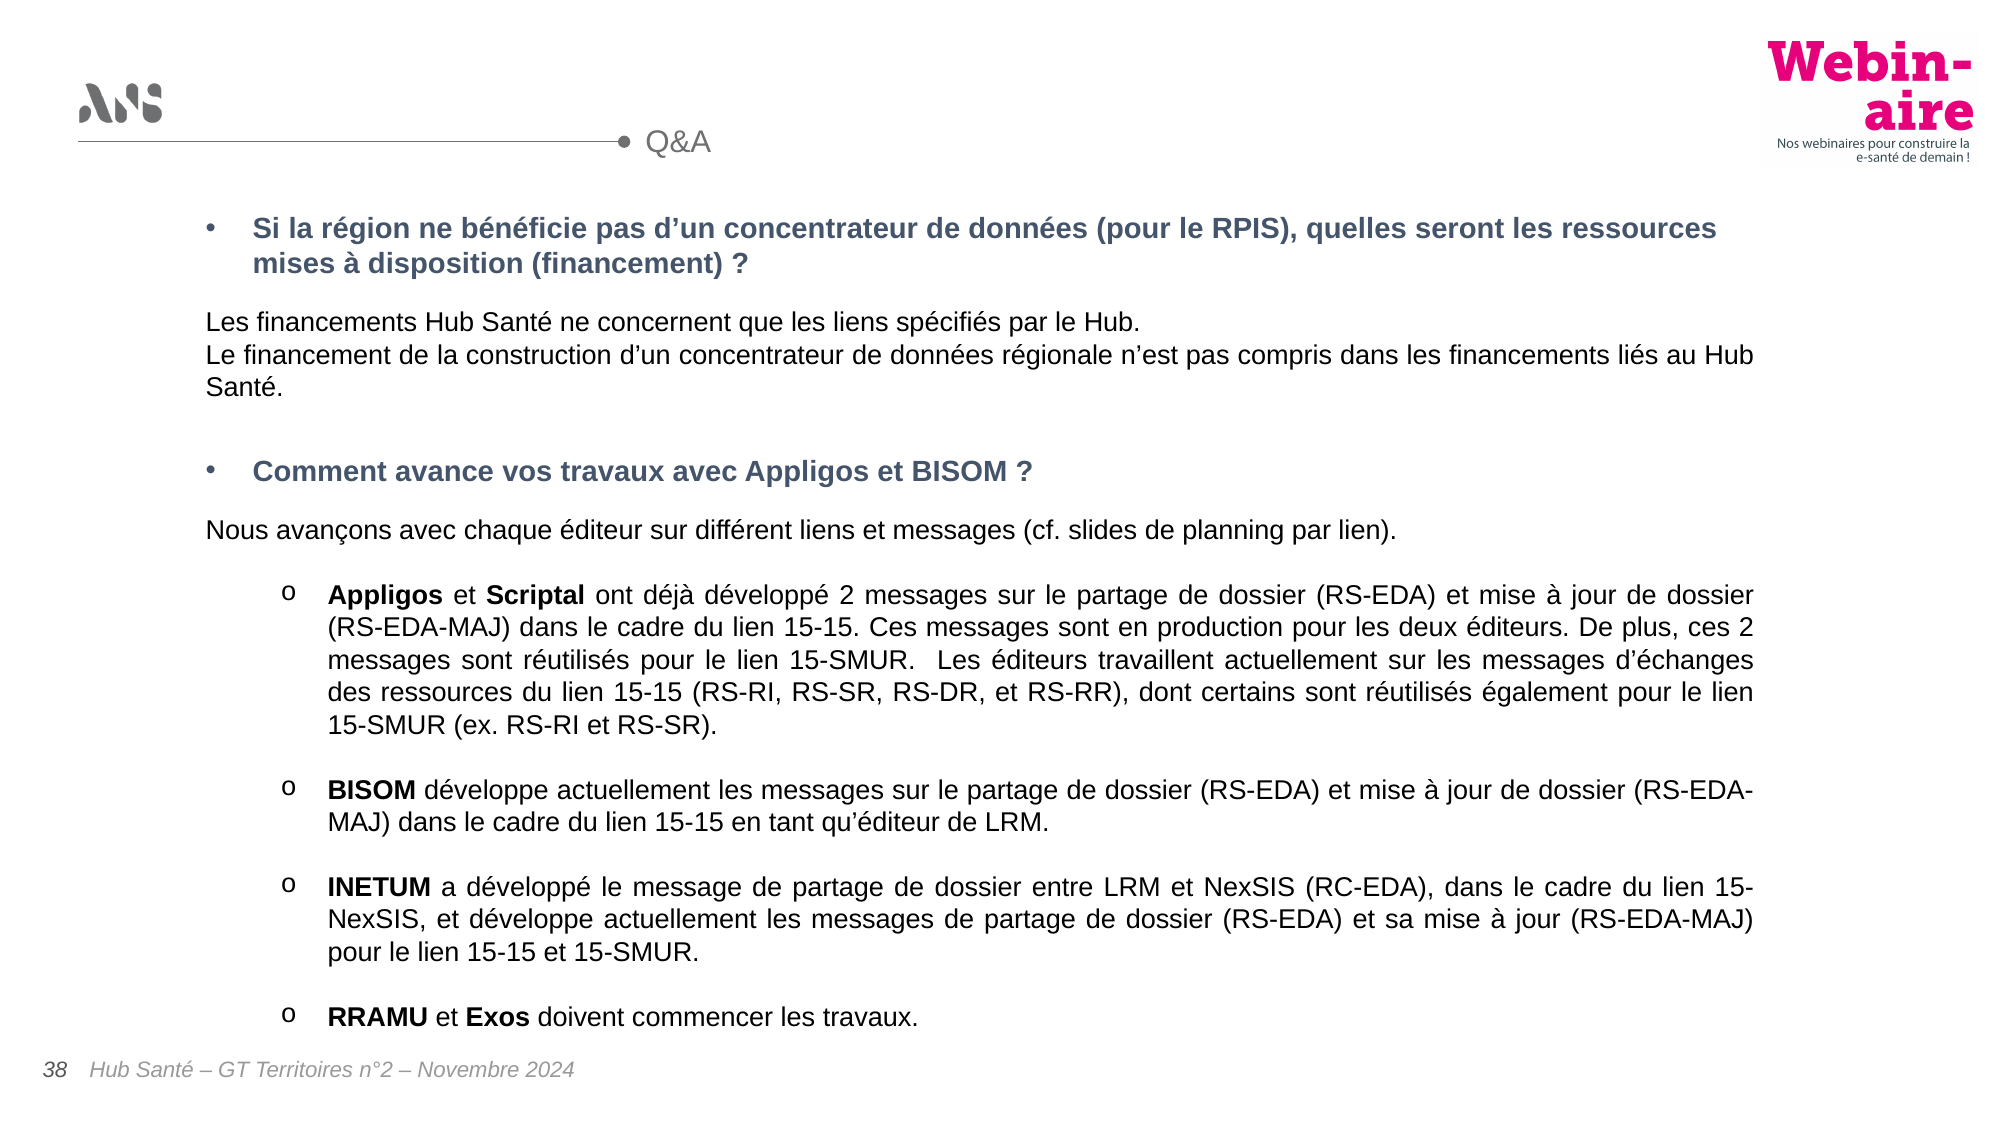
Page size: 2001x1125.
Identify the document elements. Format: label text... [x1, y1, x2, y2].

footer Hub Santé – GT Territoires n°2 – Novembre 2024 [89, 1038, 1605, 1099]
text_box Si la région ne bénéficie pas d’un concentrateur de données (pour le RPIS), quelles seront les ressources mises à disposition (financement) ? Les financements Hub Santé ne concernent que les liens spécifiés par le Hub. Le financement de la construction d’un concentrateur de données régionale n’est pas compris dans les financements liés au Hub Santé. Comment avance vos travaux avec Appligos et BISOM ? Nous avançons avec chaque éditeur sur différent liens et messages (cf. slides de planning par lien). Appligos et Scriptal ont déjà développé 2 messages sur le partage de dossier (RS-EDA) et mise à jour de dossier (RS-EDA-MAJ) dans le cadre du lien 15-15. Ces messages sont en production pour les deux éditeurs. De plus, ces 2 messages sont réutilisés pour le lien 15-SMUR. Les éditeurs travaillent actuellement sur les messages d’échanges des ressources du lien 15-15 (RS-RI, RS-SR, RS-DR, et RS-RR), dont certains sont réutilisés également pour le lien 15-SMUR (ex. RS-RI et RS-SR). BISOM développe actuellement les messages sur le partage de dossier (RS-EDA) et mise à jour de dossier (RS-EDA-MAJ) dans le cadre du lien 15-15 en tant qu’éditeur de LRM. INETUM a développé le message de partage de dossier entre LRM et NexSIS (RC-EDA), dans le cadre du lien 15-NexSIS, et développe actuellement les messages de partage de dossier (RS-EDA) et sa mise à jour (RS-EDA-MAJ) pour le lien 15-15 et 15-SMUR. RRAMU et Exos doivent commencer les travaux. [190, 202, 1768, 1040]
list Q&A [630, 117, 1790, 168]
picture [1760, 33, 1979, 168]
